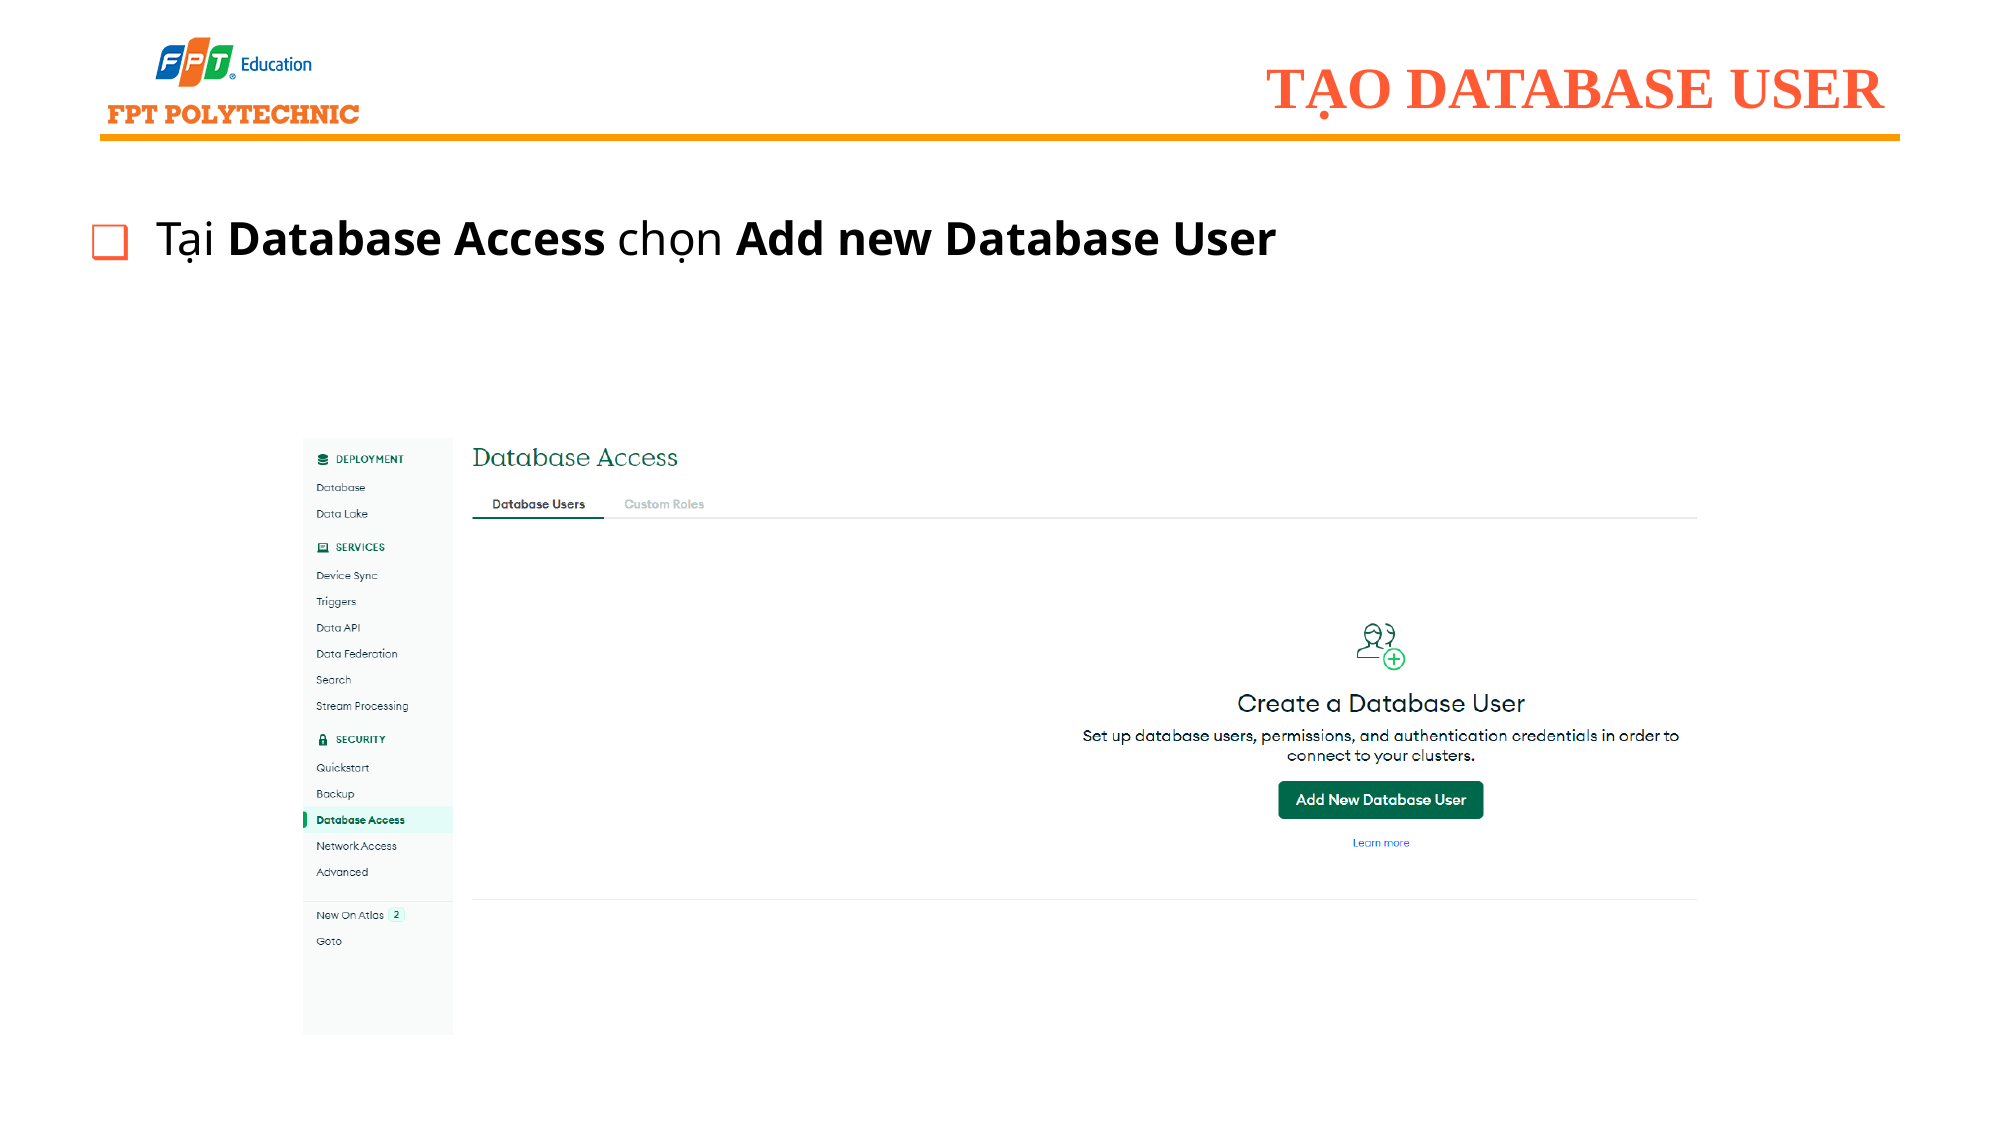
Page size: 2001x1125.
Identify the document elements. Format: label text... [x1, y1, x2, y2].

list Tại Database Access chọn Add new Database User [66, 174, 1962, 1080]
title Tạo database user [366, 45, 1900, 125]
picture [302, 438, 1697, 1036]
picture [99, 135, 367, 143]
picture [99, 25, 367, 134]
